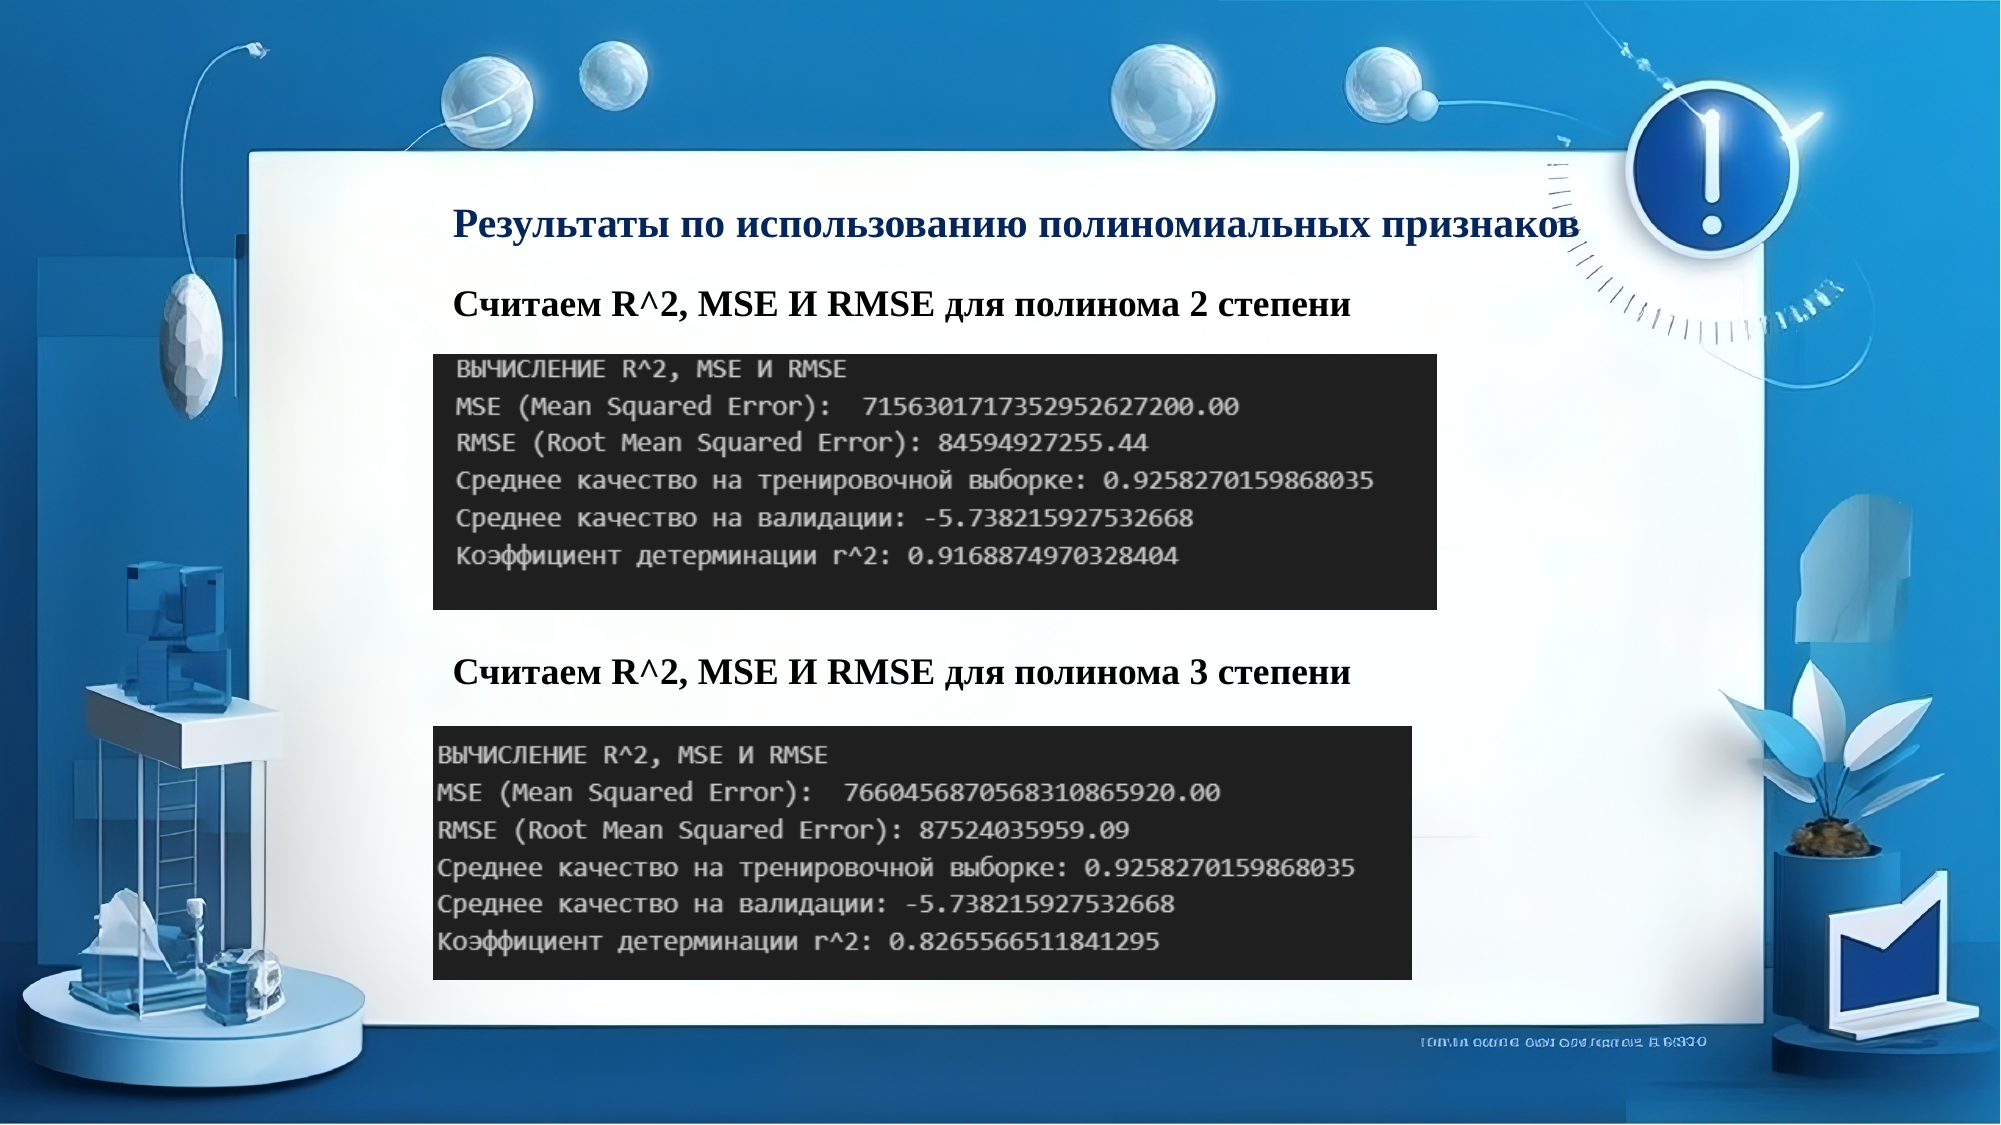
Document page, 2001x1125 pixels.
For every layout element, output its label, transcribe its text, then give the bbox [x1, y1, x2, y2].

text_box Считаем R^2, MSE И RMSE для полинома 3 степени [438, 639, 1367, 726]
text_box Результаты по использованию полиномиальных признаков [438, 188, 1596, 354]
text_box Считаем R^2, MSE И RMSE для полинома 2 степени [438, 271, 1367, 355]
picture [0, 0, 2001, 1125]
